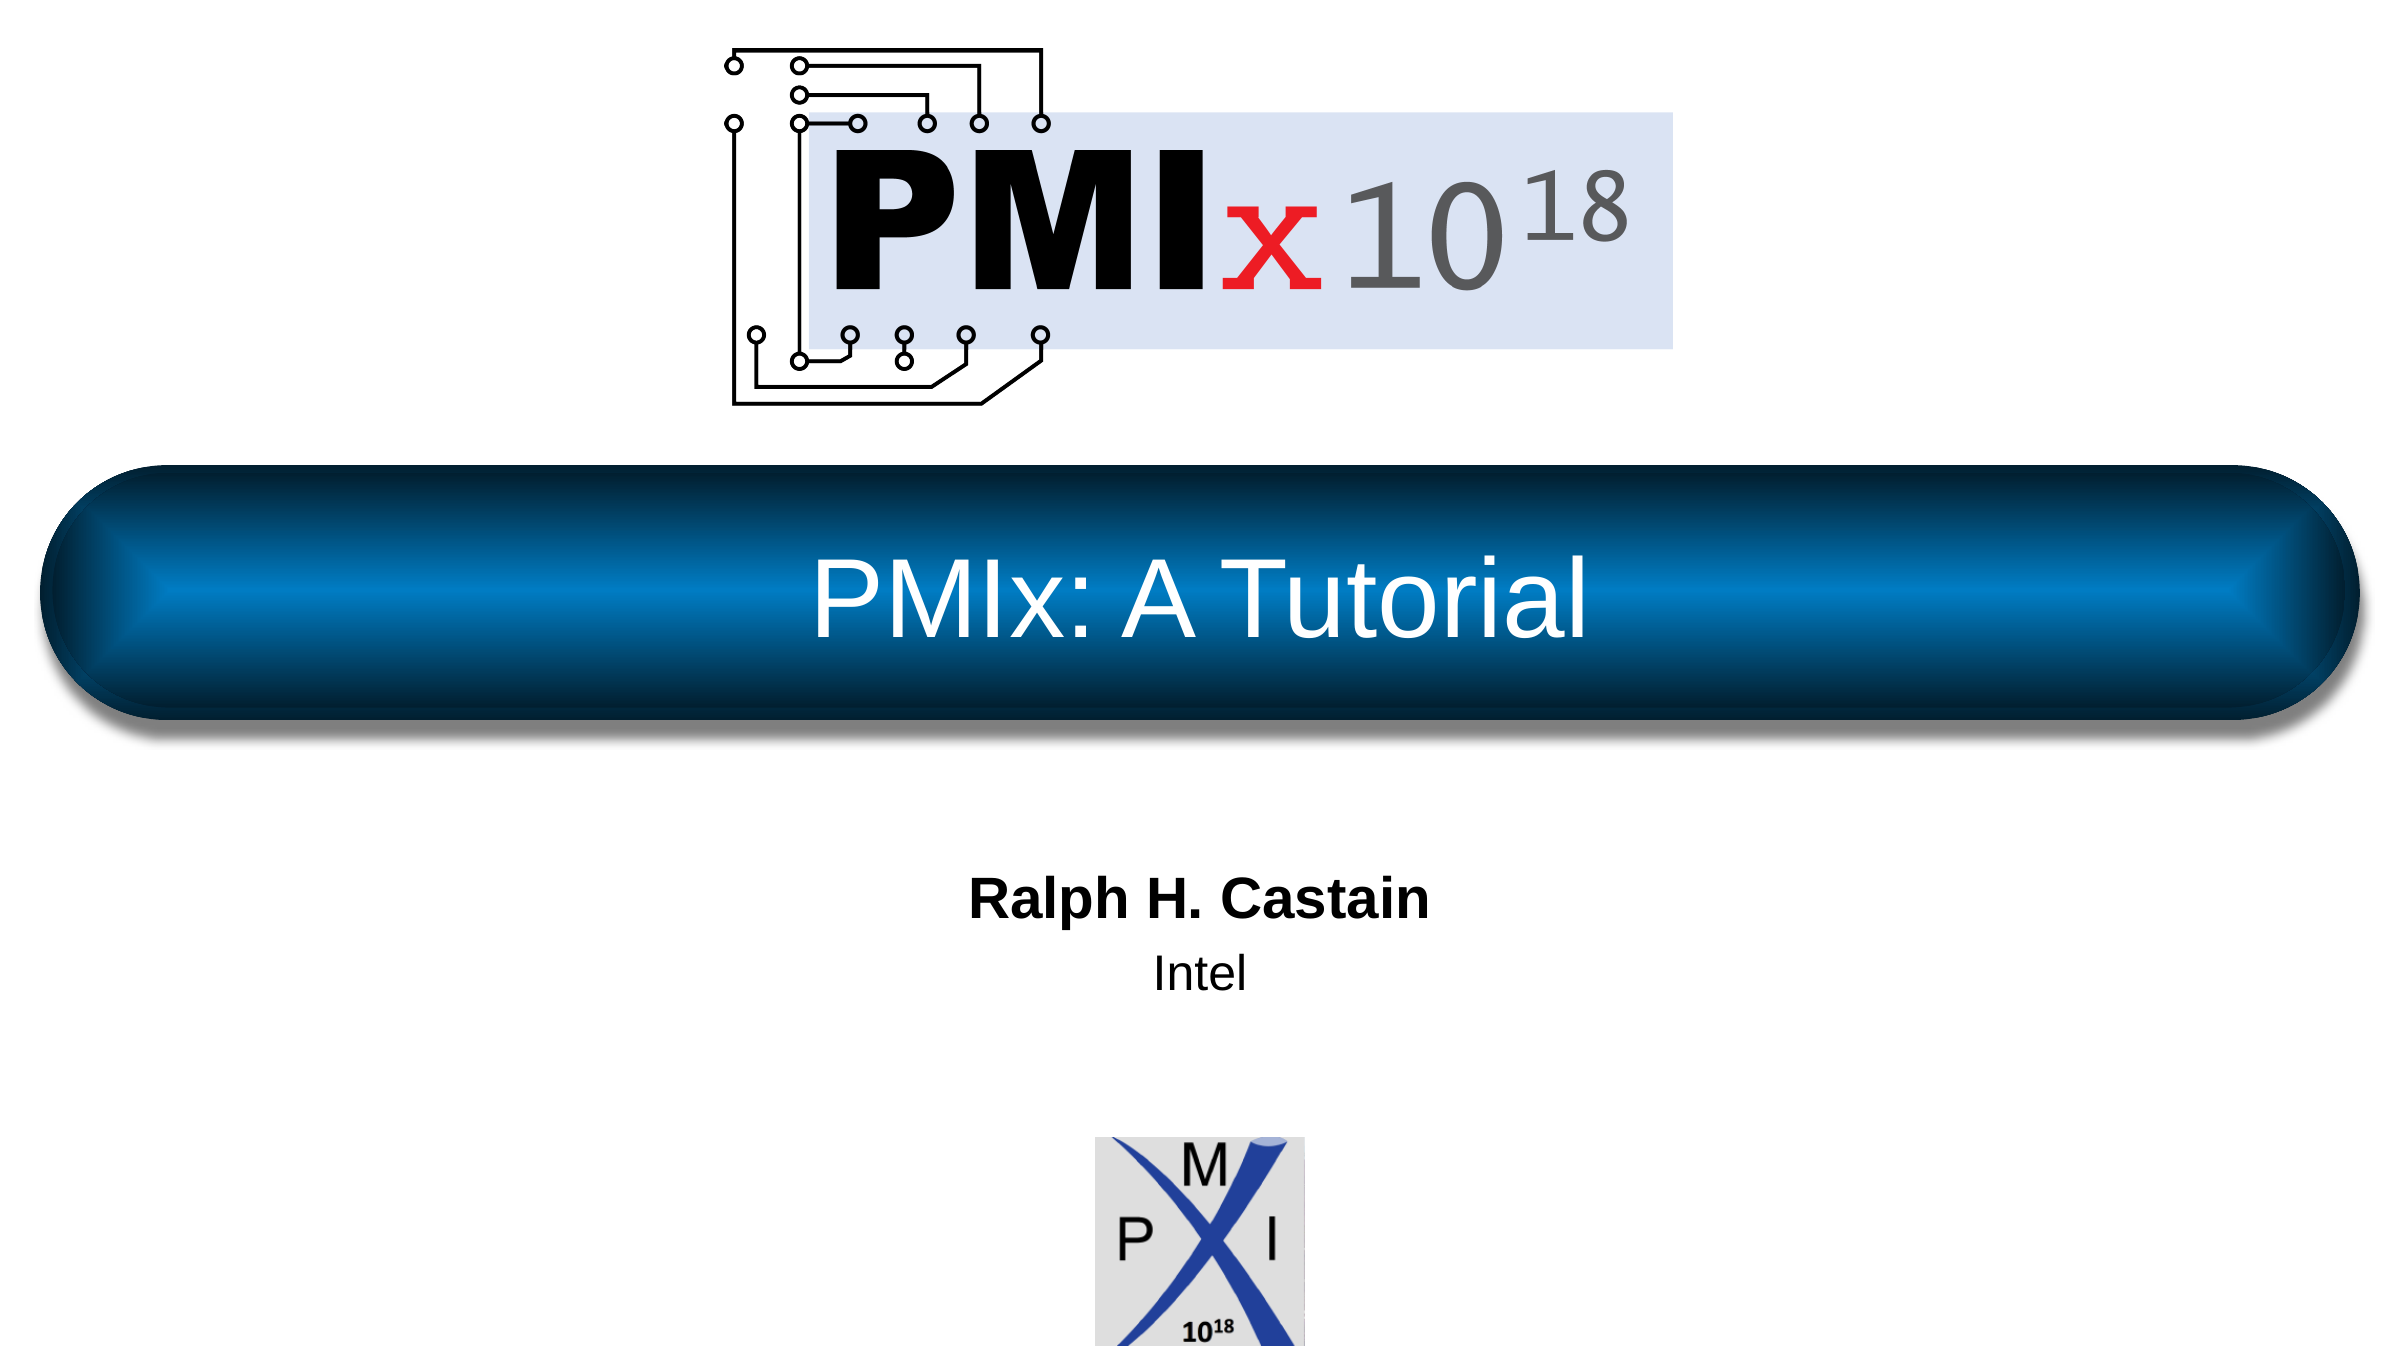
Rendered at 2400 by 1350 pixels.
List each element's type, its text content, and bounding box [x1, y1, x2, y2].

picture [724, 48, 1673, 406]
subtitle Ralph H. Castain Intel [359, 849, 2041, 1110]
title PMIx: A Tutorial [179, 479, 2221, 705]
picture [1095, 1137, 1305, 1347]
